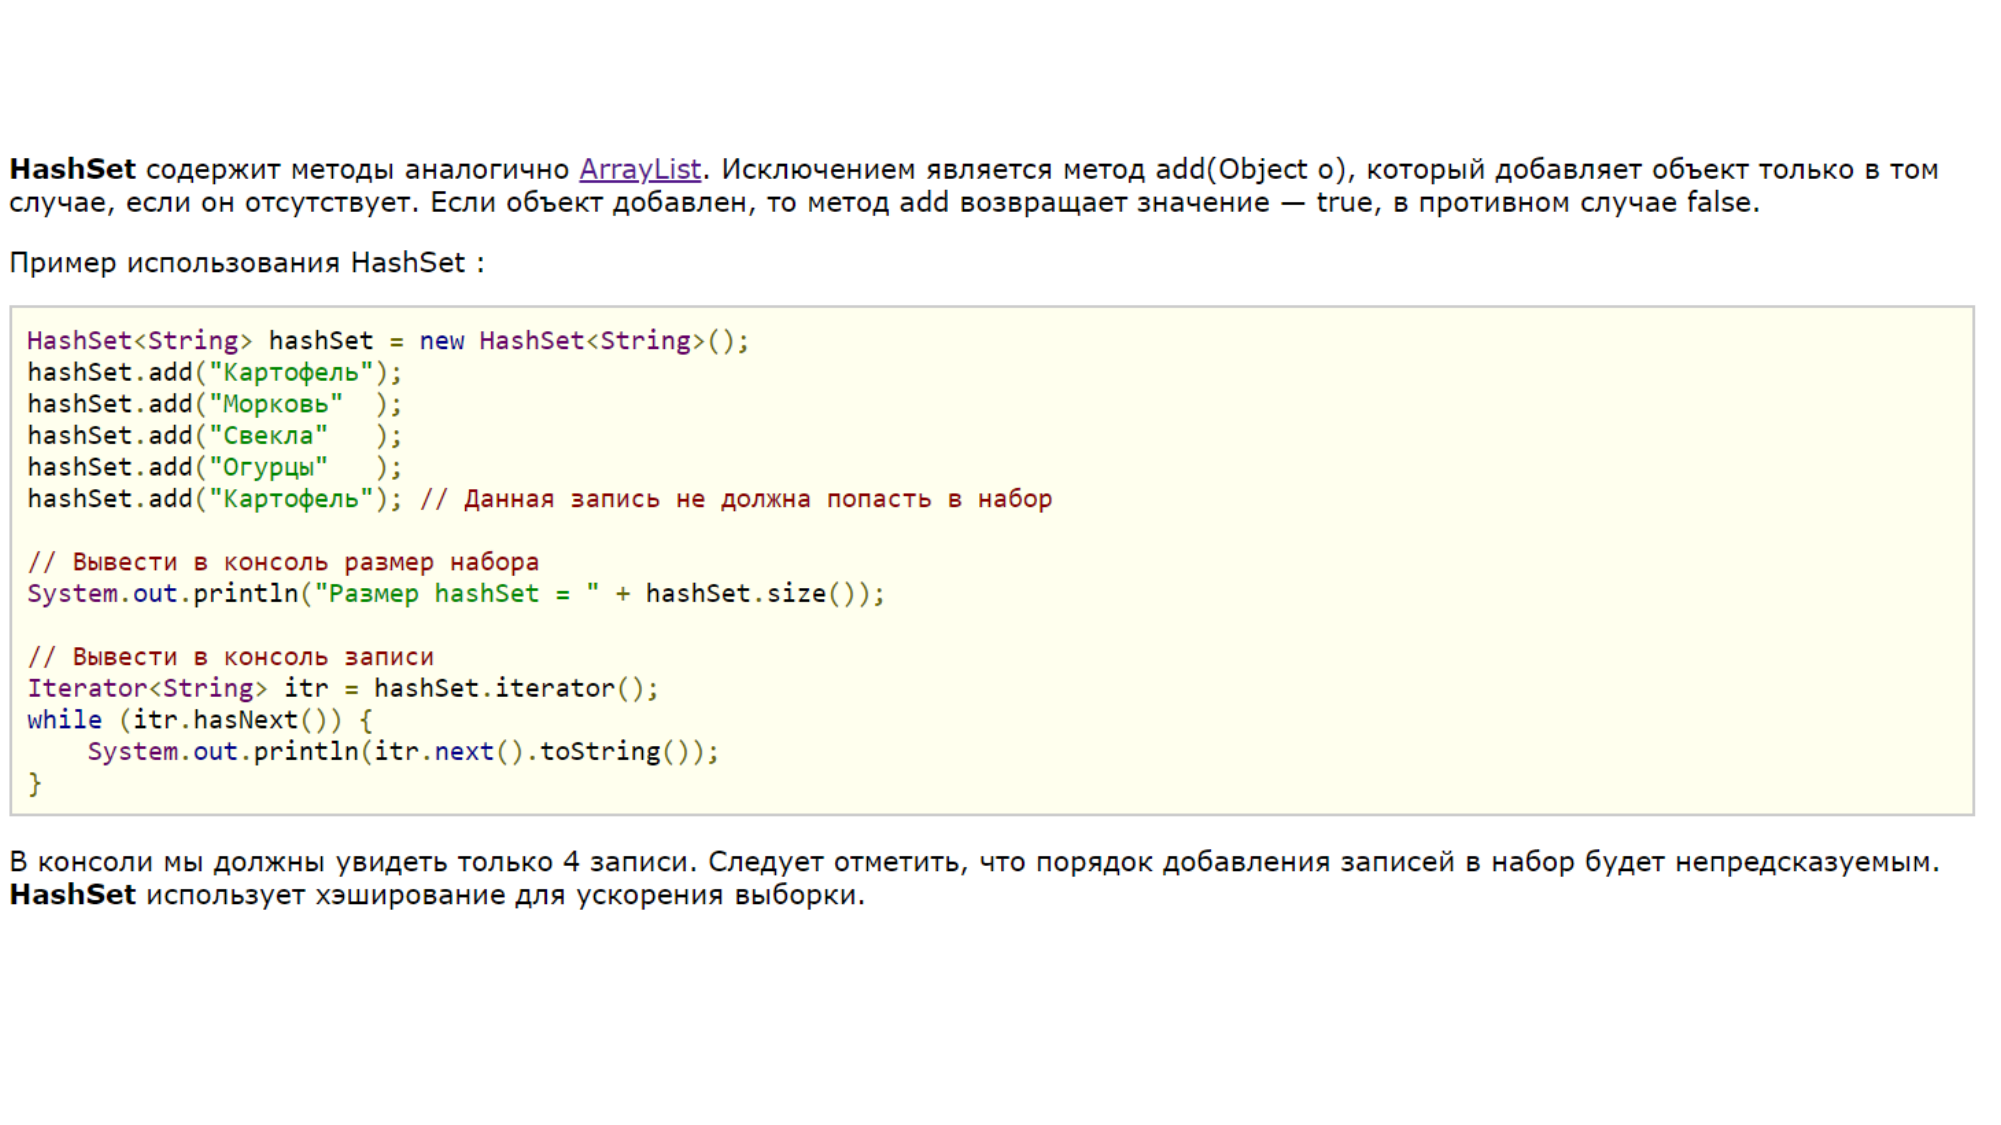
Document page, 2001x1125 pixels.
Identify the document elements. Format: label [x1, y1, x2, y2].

picture [0, 146, 2000, 925]
